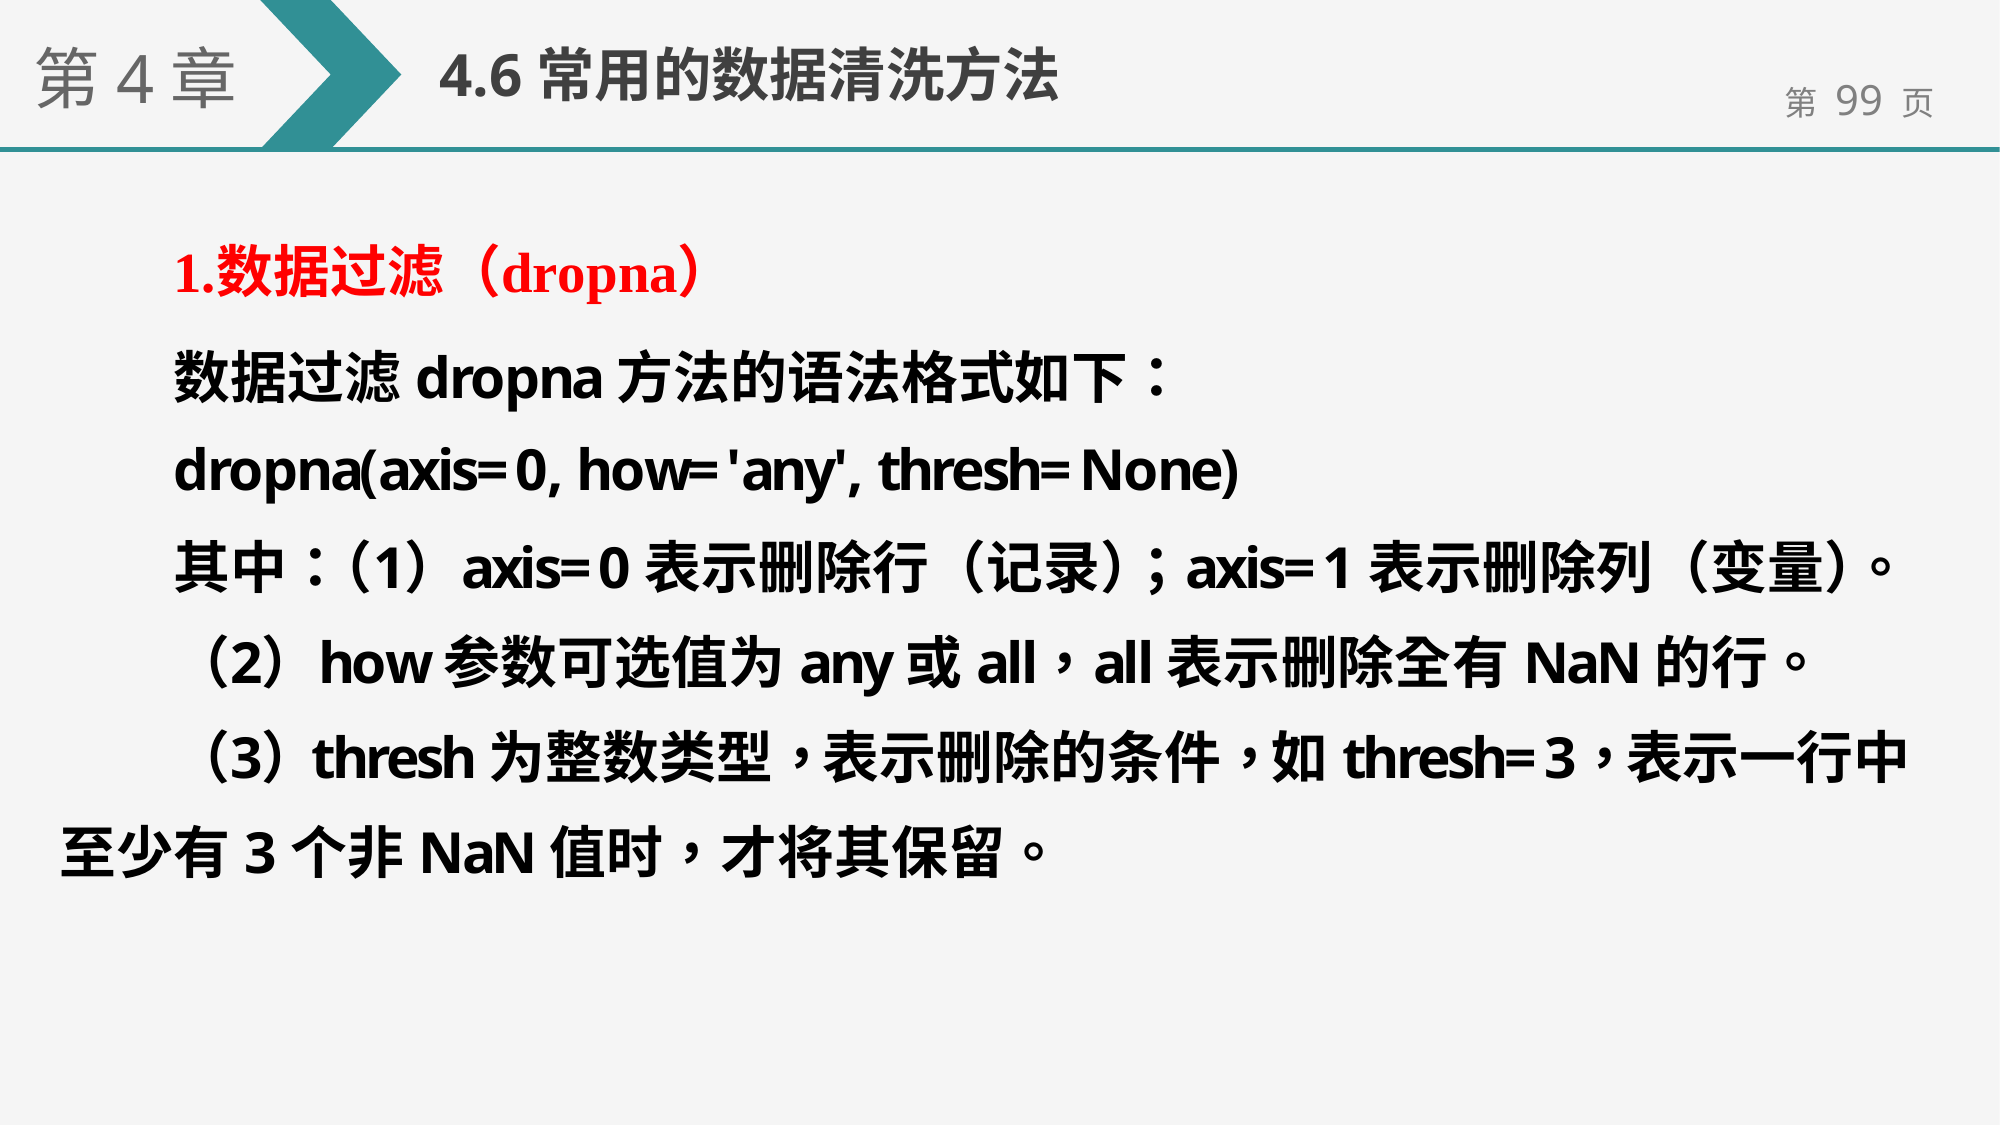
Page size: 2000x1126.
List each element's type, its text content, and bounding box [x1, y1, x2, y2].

text_box 第4章 [19, 29, 253, 125]
text_box 4.6常用的数据清洗方法 [424, 31, 1366, 116]
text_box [59, 218, 1907, 901]
text_box [258, 0, 403, 148]
